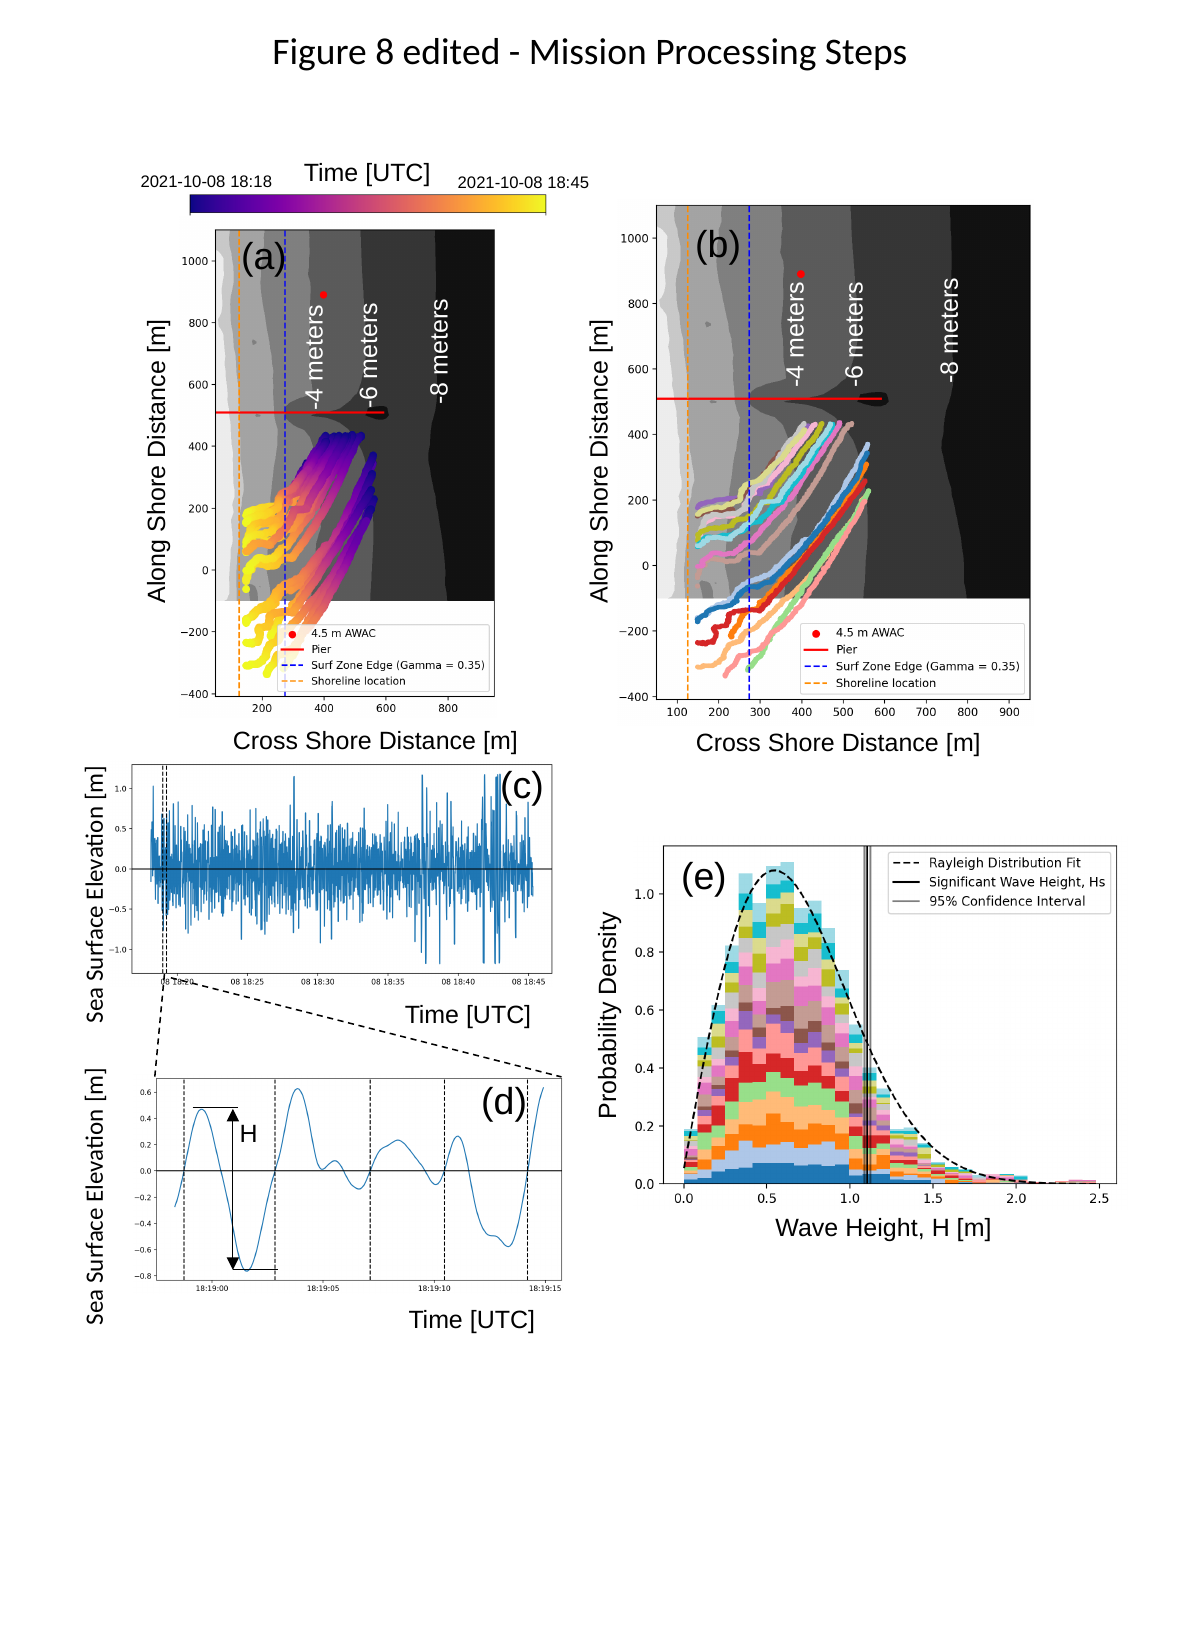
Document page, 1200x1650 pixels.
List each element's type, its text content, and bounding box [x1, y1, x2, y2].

text_box Figure 8 edited - Mission Processing Steps [257, 19, 924, 80]
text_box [66, 148, 1170, 1401]
